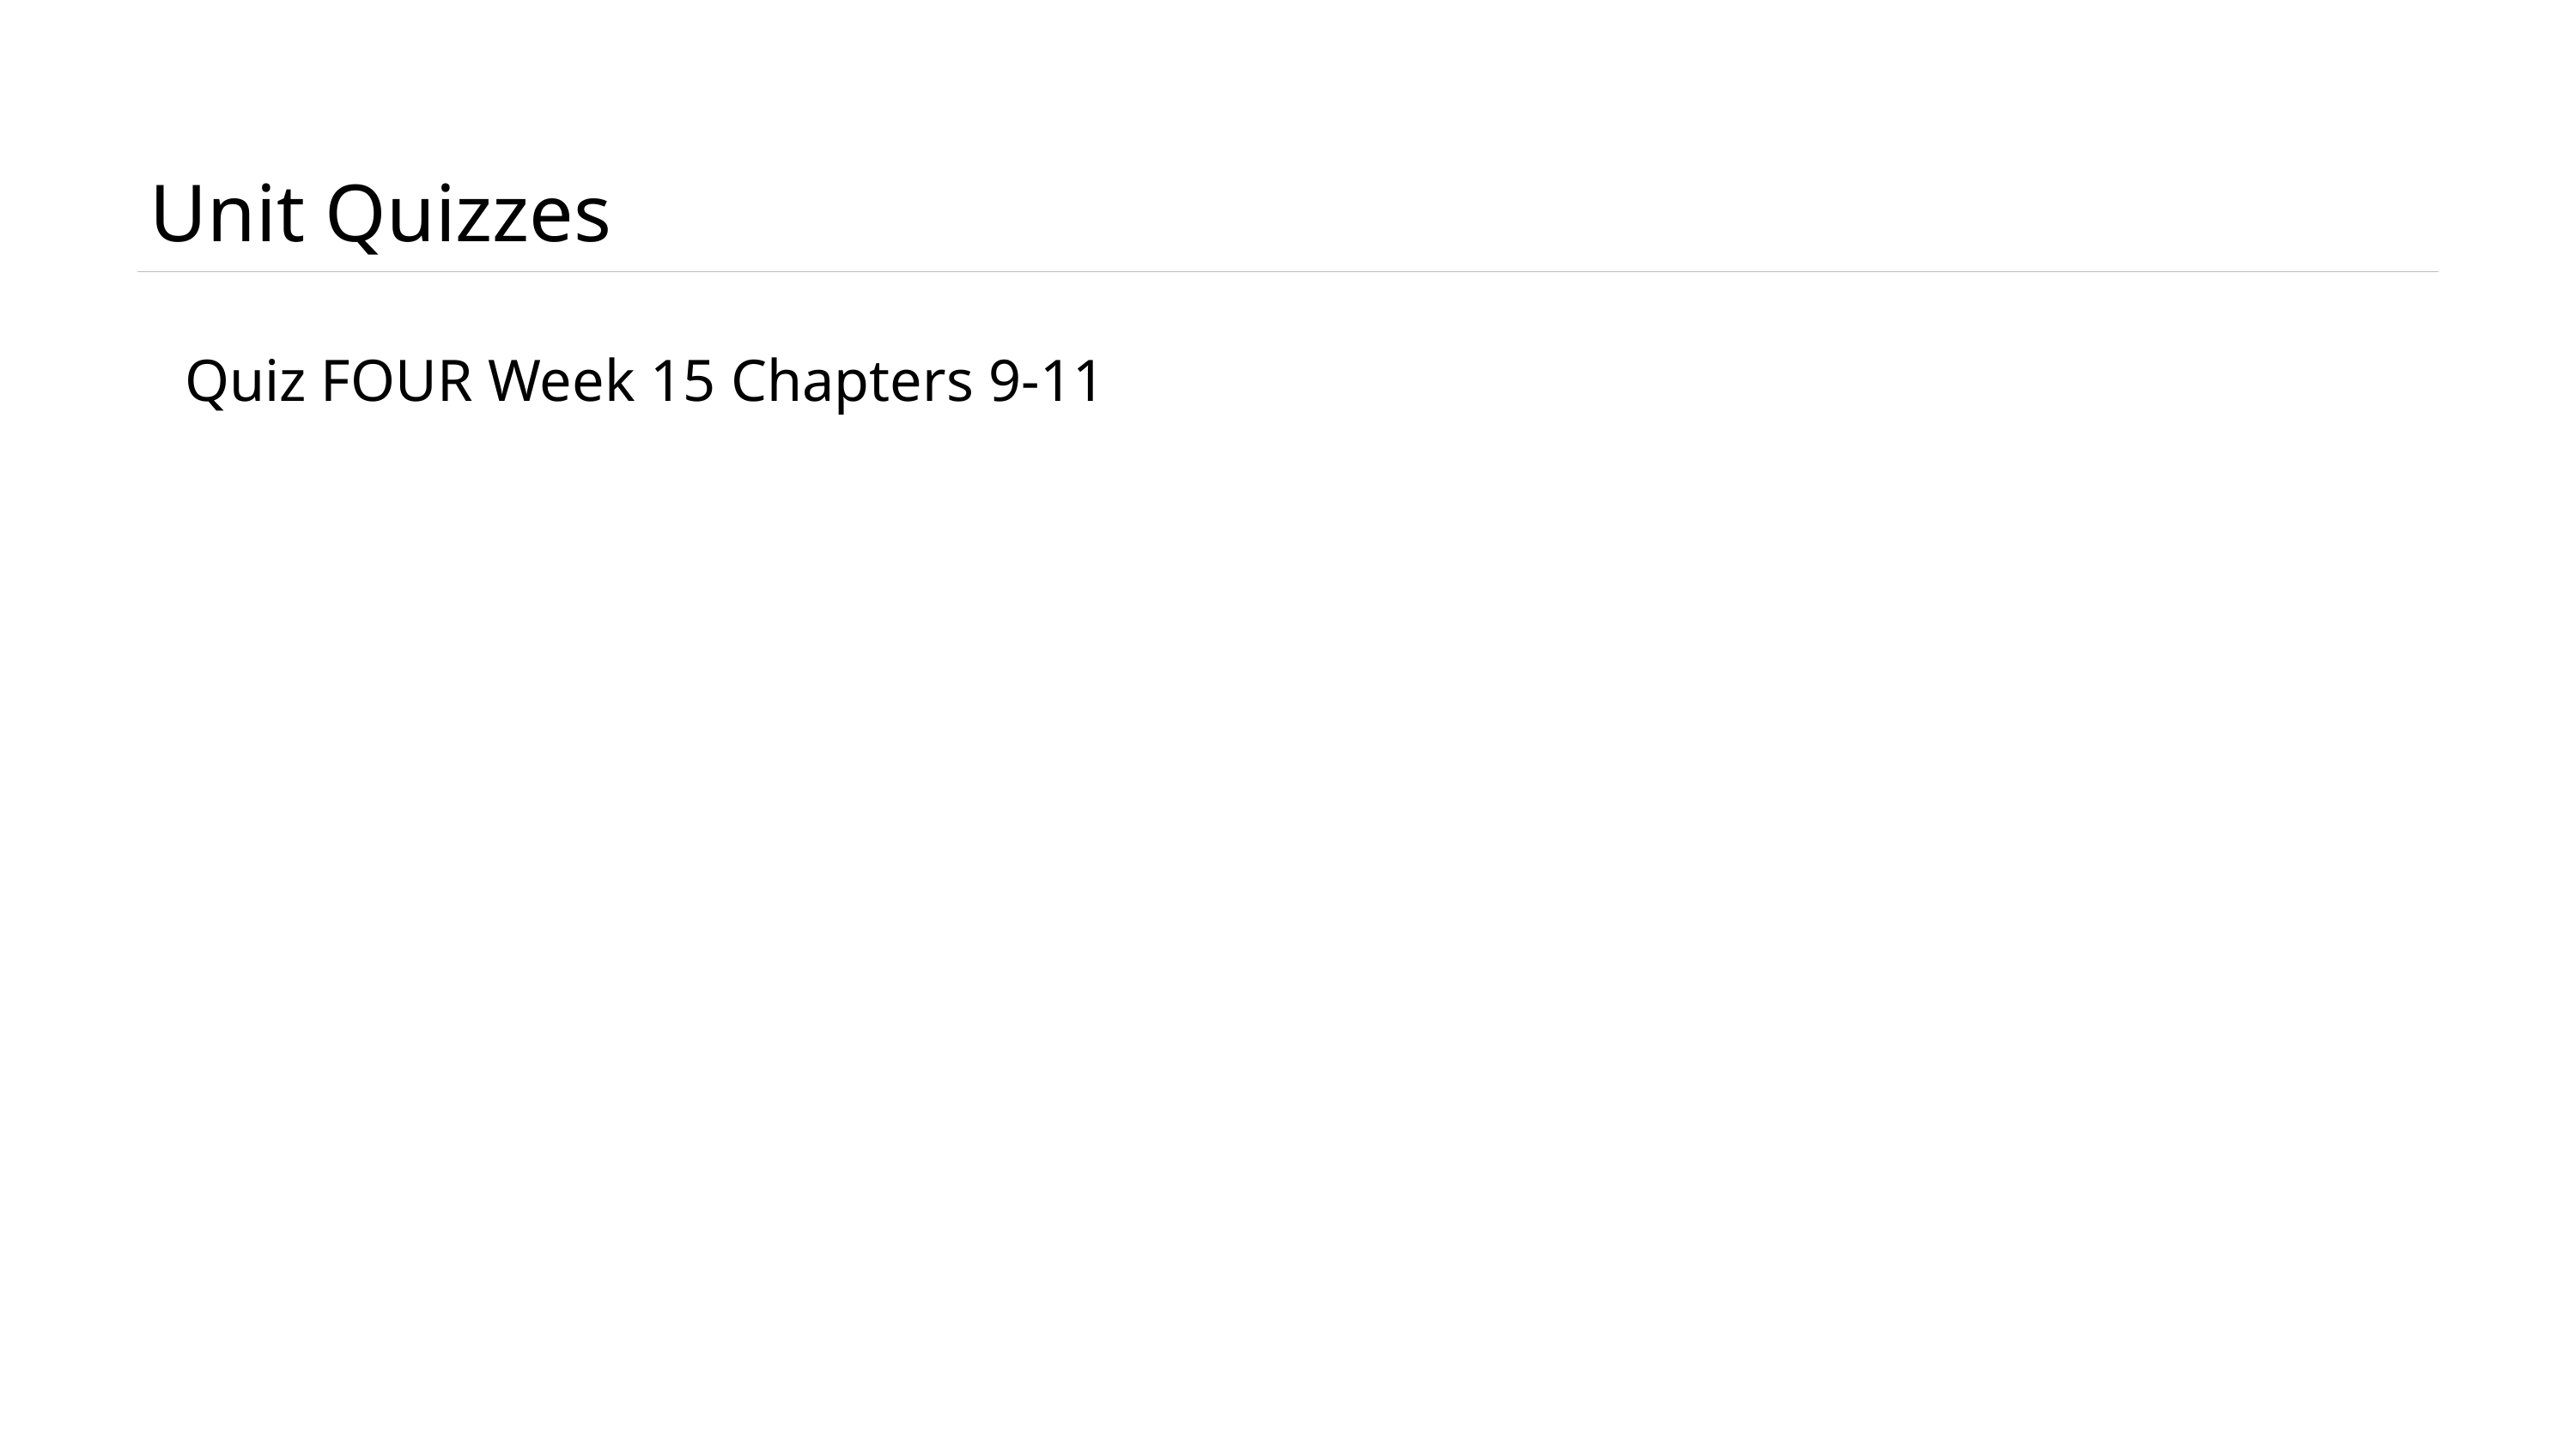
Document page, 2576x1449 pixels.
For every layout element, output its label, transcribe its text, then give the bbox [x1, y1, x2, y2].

title Unit Quizzes [137, 148, 2439, 272]
list Quiz FOUR Week 15 Chapters 9-11 [172, 324, 2439, 412]
